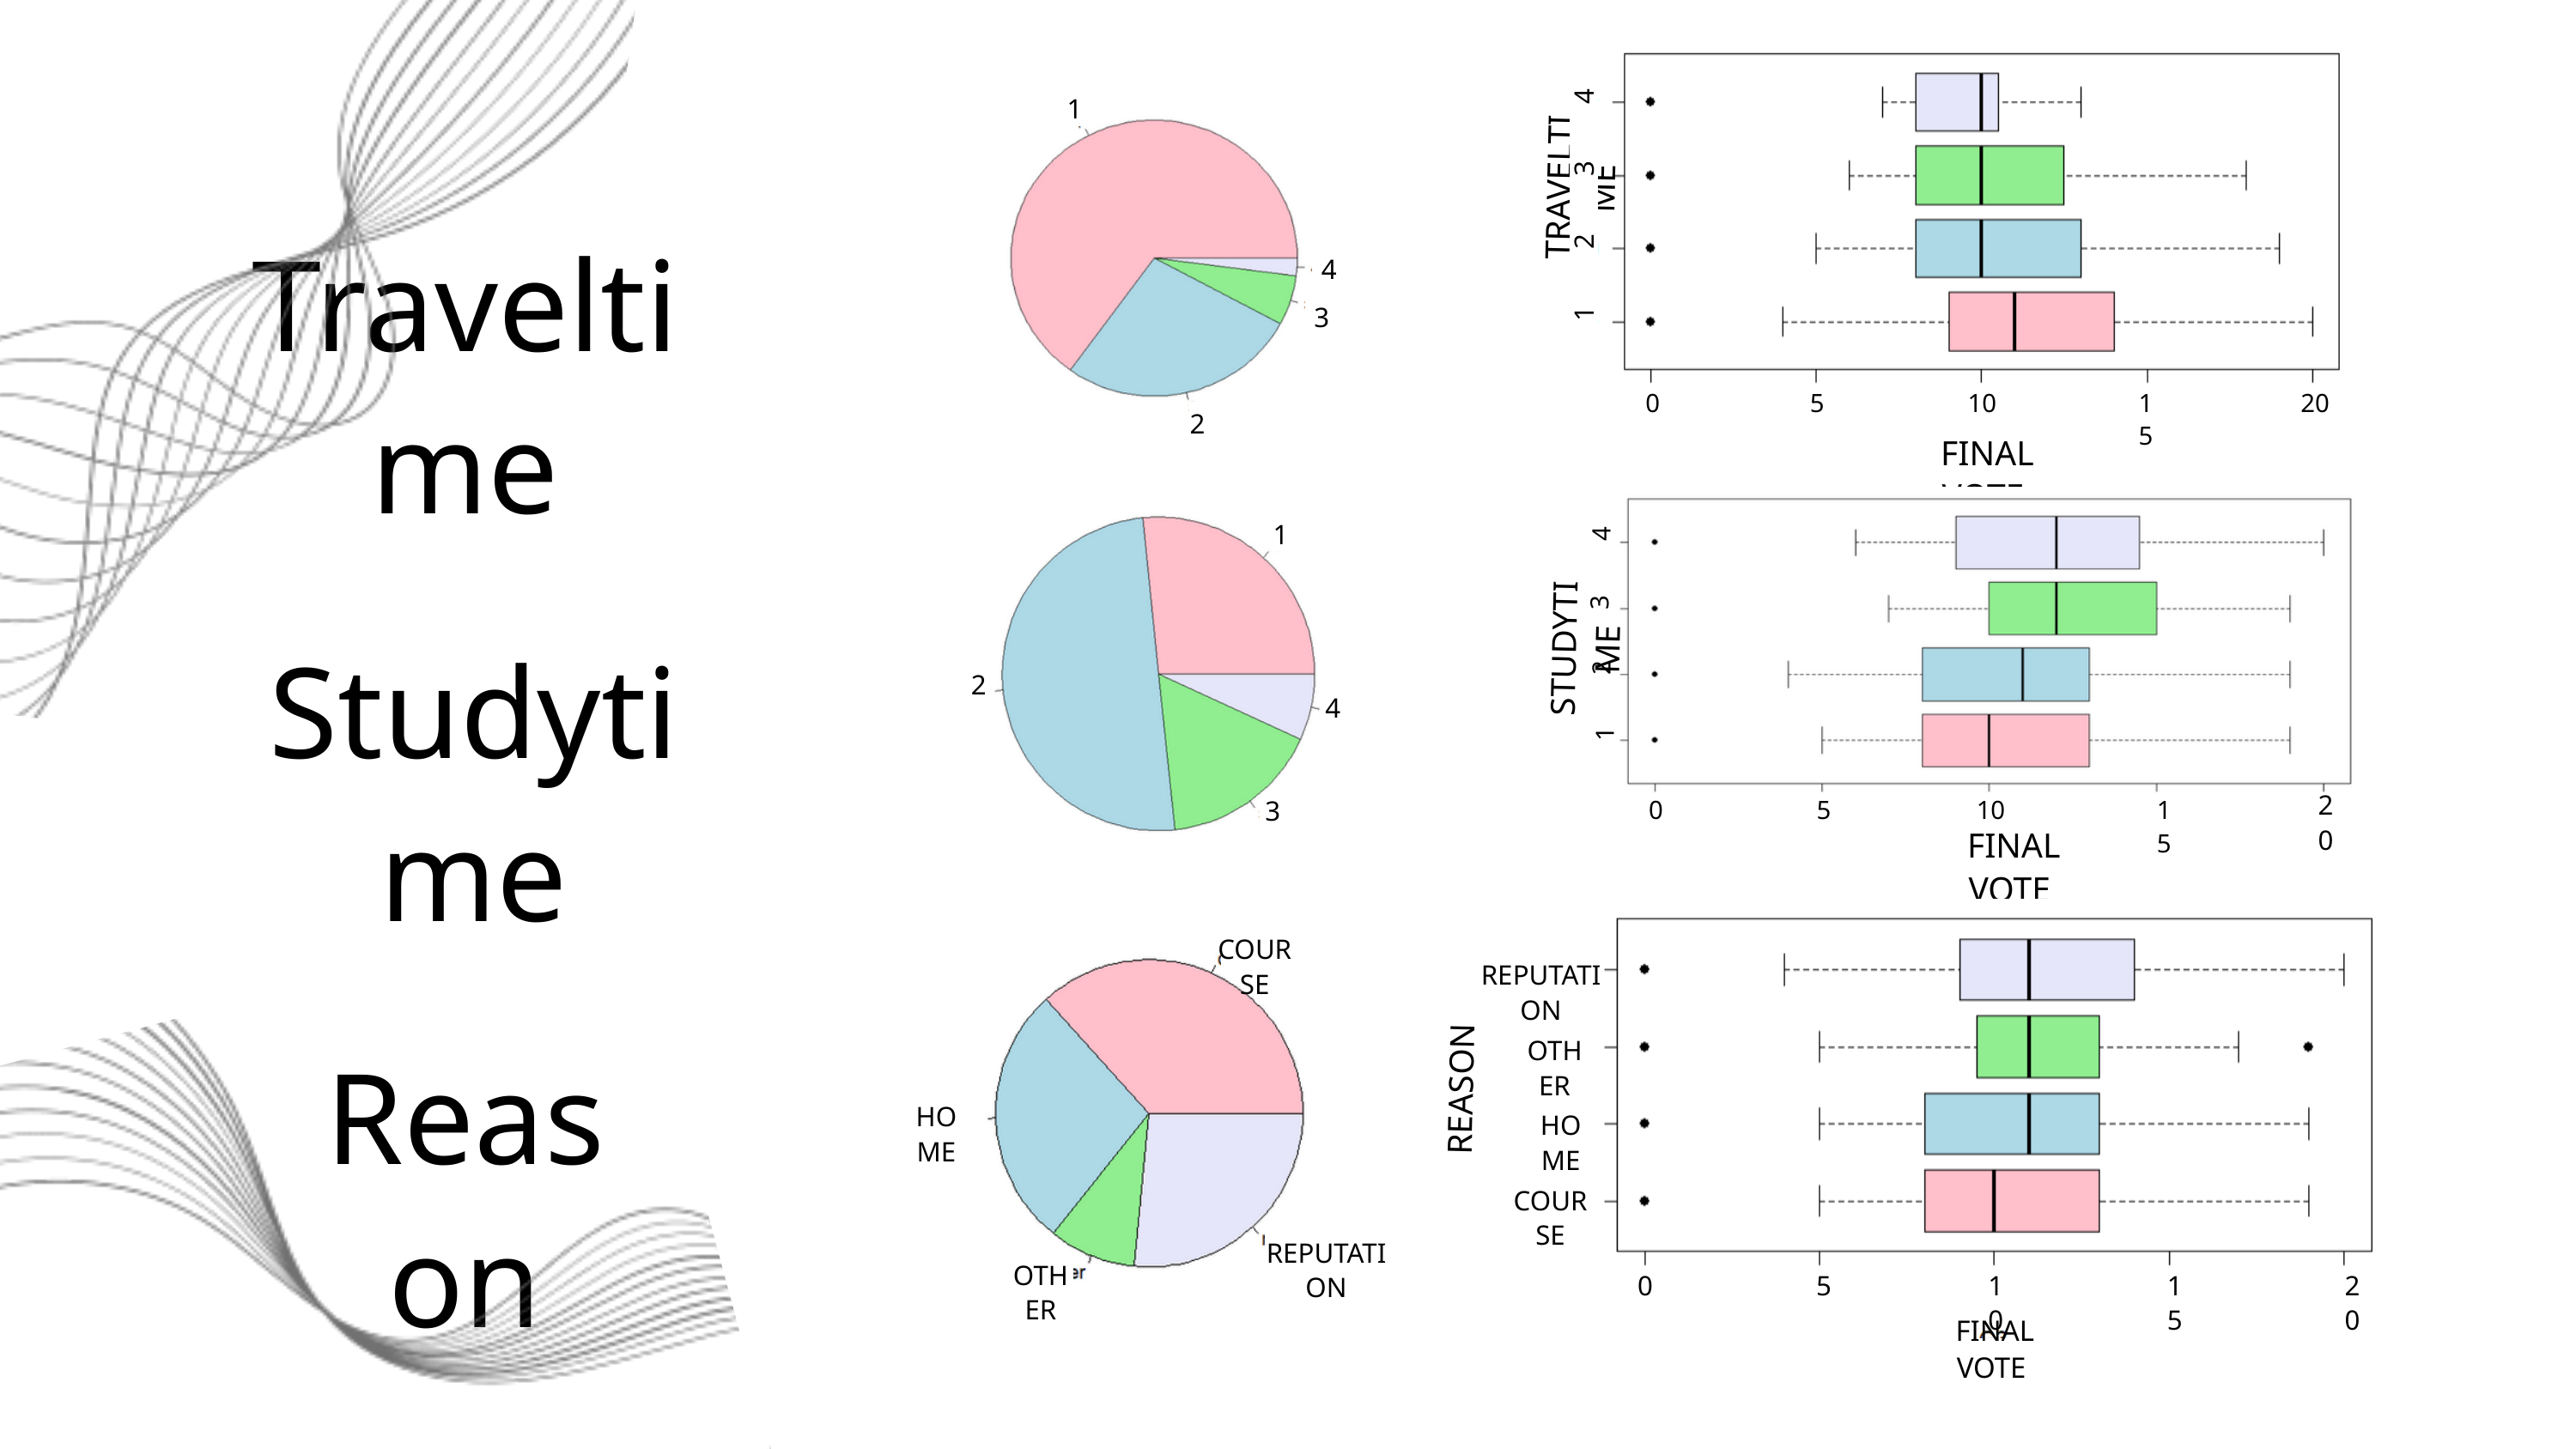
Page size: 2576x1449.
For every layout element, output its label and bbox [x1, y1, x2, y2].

text_box [0, 0, 2402, 1449]
